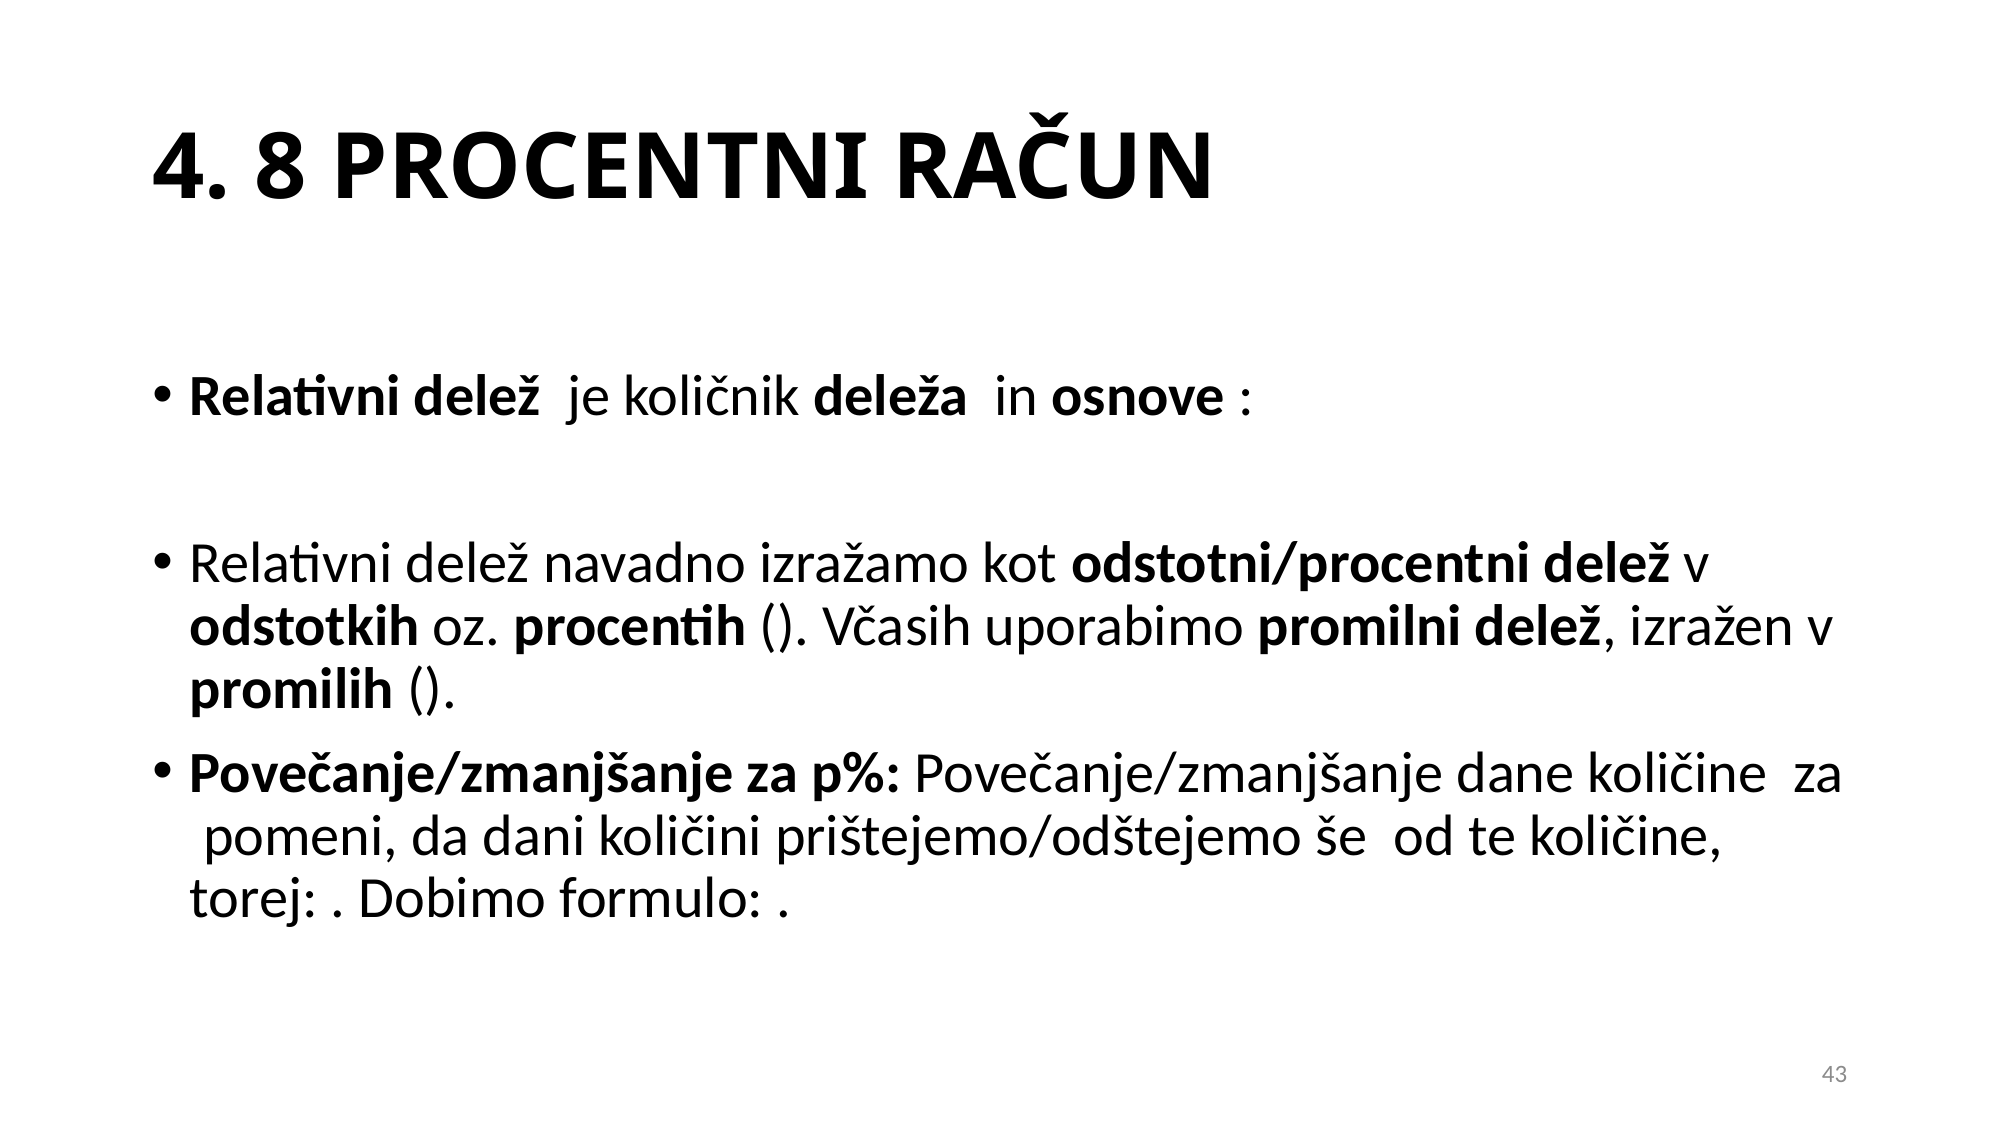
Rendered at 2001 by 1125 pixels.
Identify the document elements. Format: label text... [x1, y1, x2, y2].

slide_number 43 [1412, 1042, 1863, 1103]
title 4. 8 PROCENTNI RAČUN [137, 59, 1863, 278]
